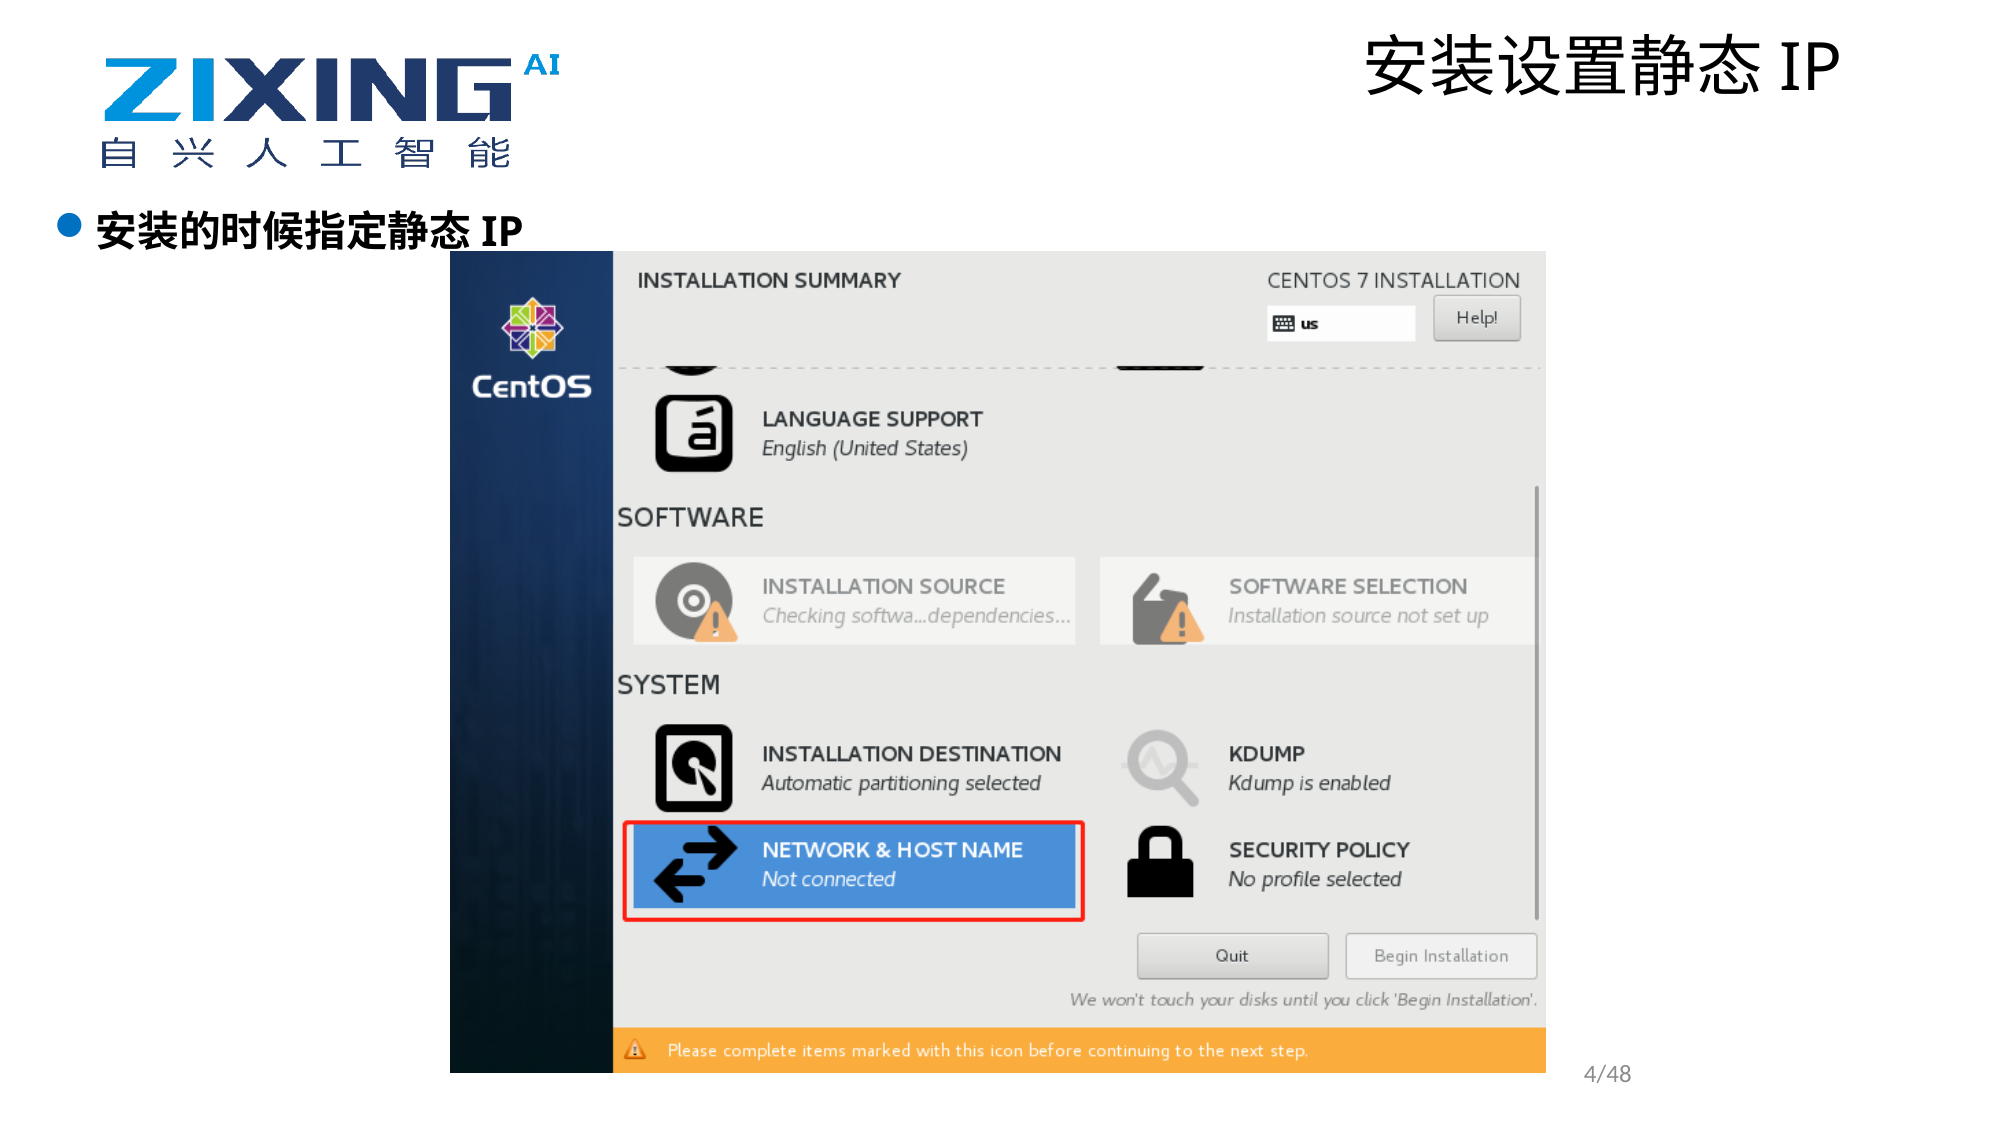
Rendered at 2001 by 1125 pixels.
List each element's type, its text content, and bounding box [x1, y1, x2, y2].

text_box 安装设置静态IP [1347, 16, 1913, 112]
picture [102, 54, 559, 168]
slide_number 4/48 [1309, 1043, 1647, 1103]
picture [450, 251, 1546, 1073]
text_box 安装的时候指定静态IP [39, 172, 1944, 1043]
